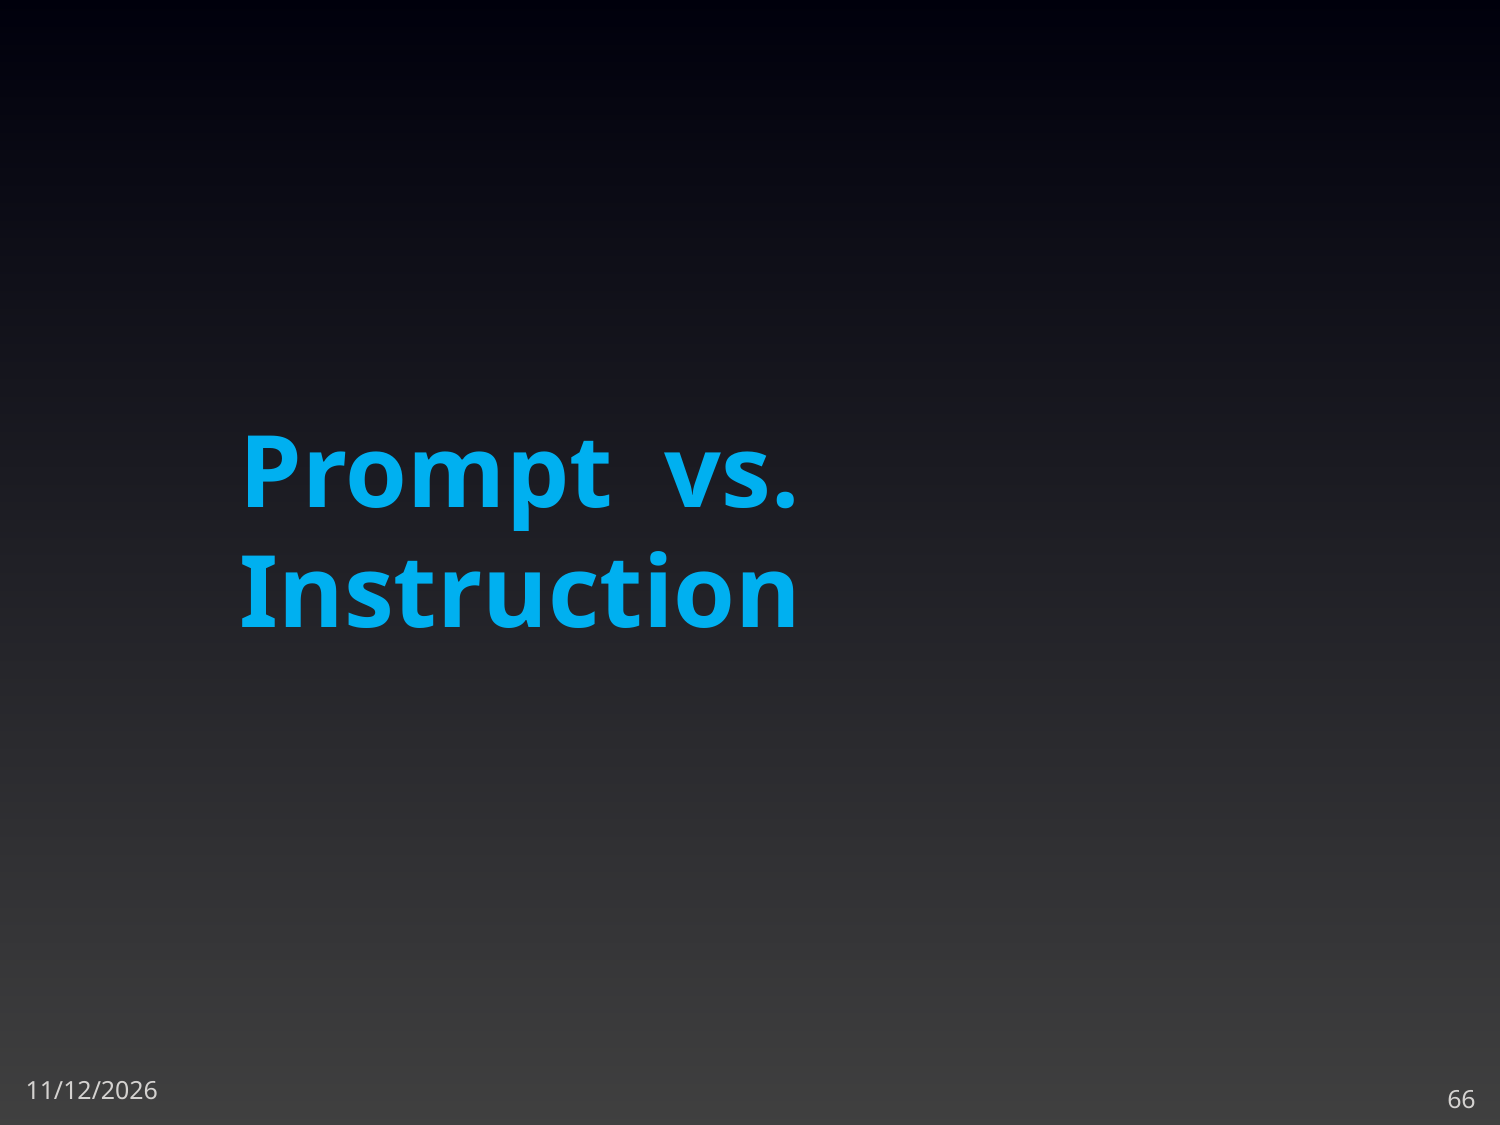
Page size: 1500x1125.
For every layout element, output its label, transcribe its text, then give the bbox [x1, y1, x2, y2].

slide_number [10, 1075, 411, 1117]
slide_number 66 [1340, 1075, 1491, 1117]
list Prompt vs. Instruction [225, 500, 1363, 663]
